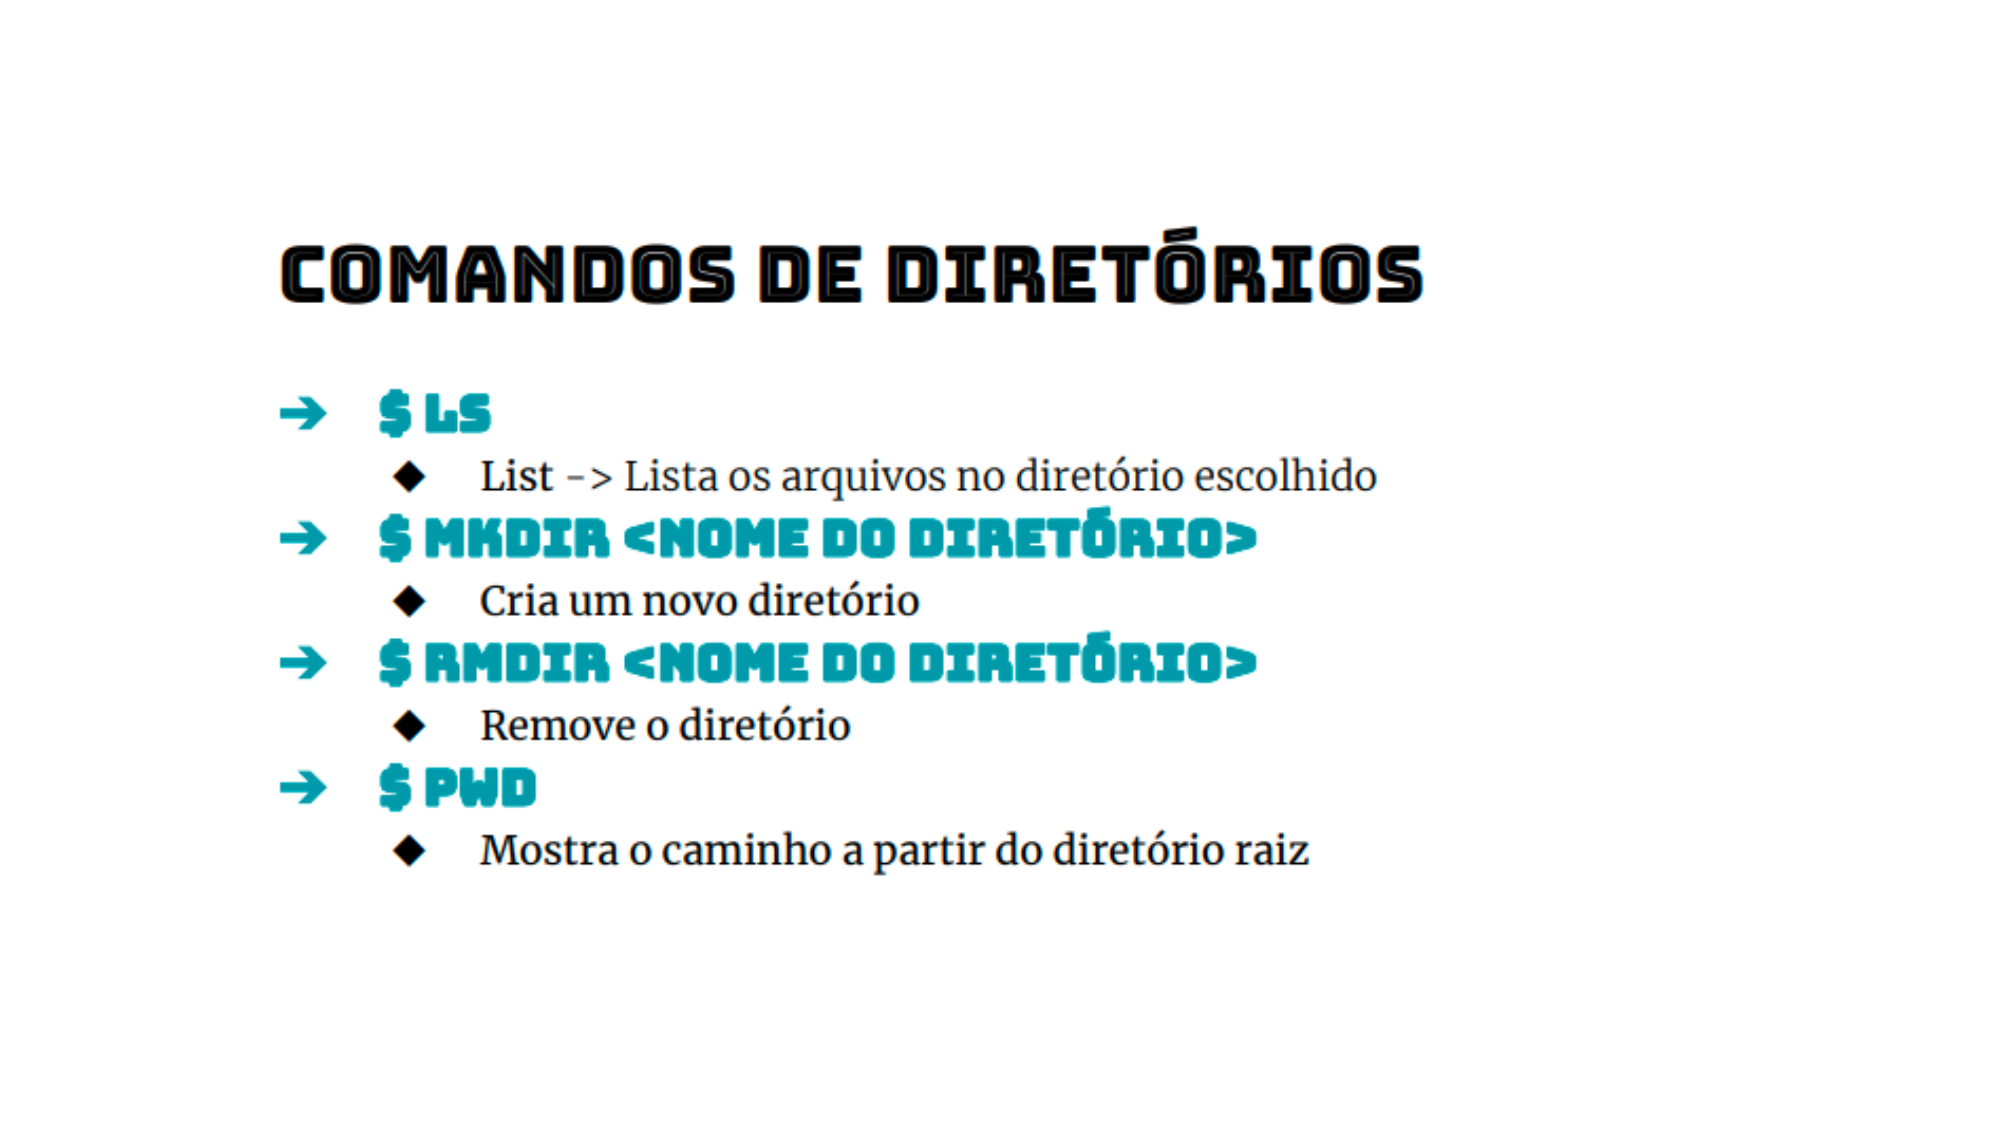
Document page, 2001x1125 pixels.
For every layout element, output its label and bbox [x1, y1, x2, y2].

picture [249, 172, 1677, 918]
